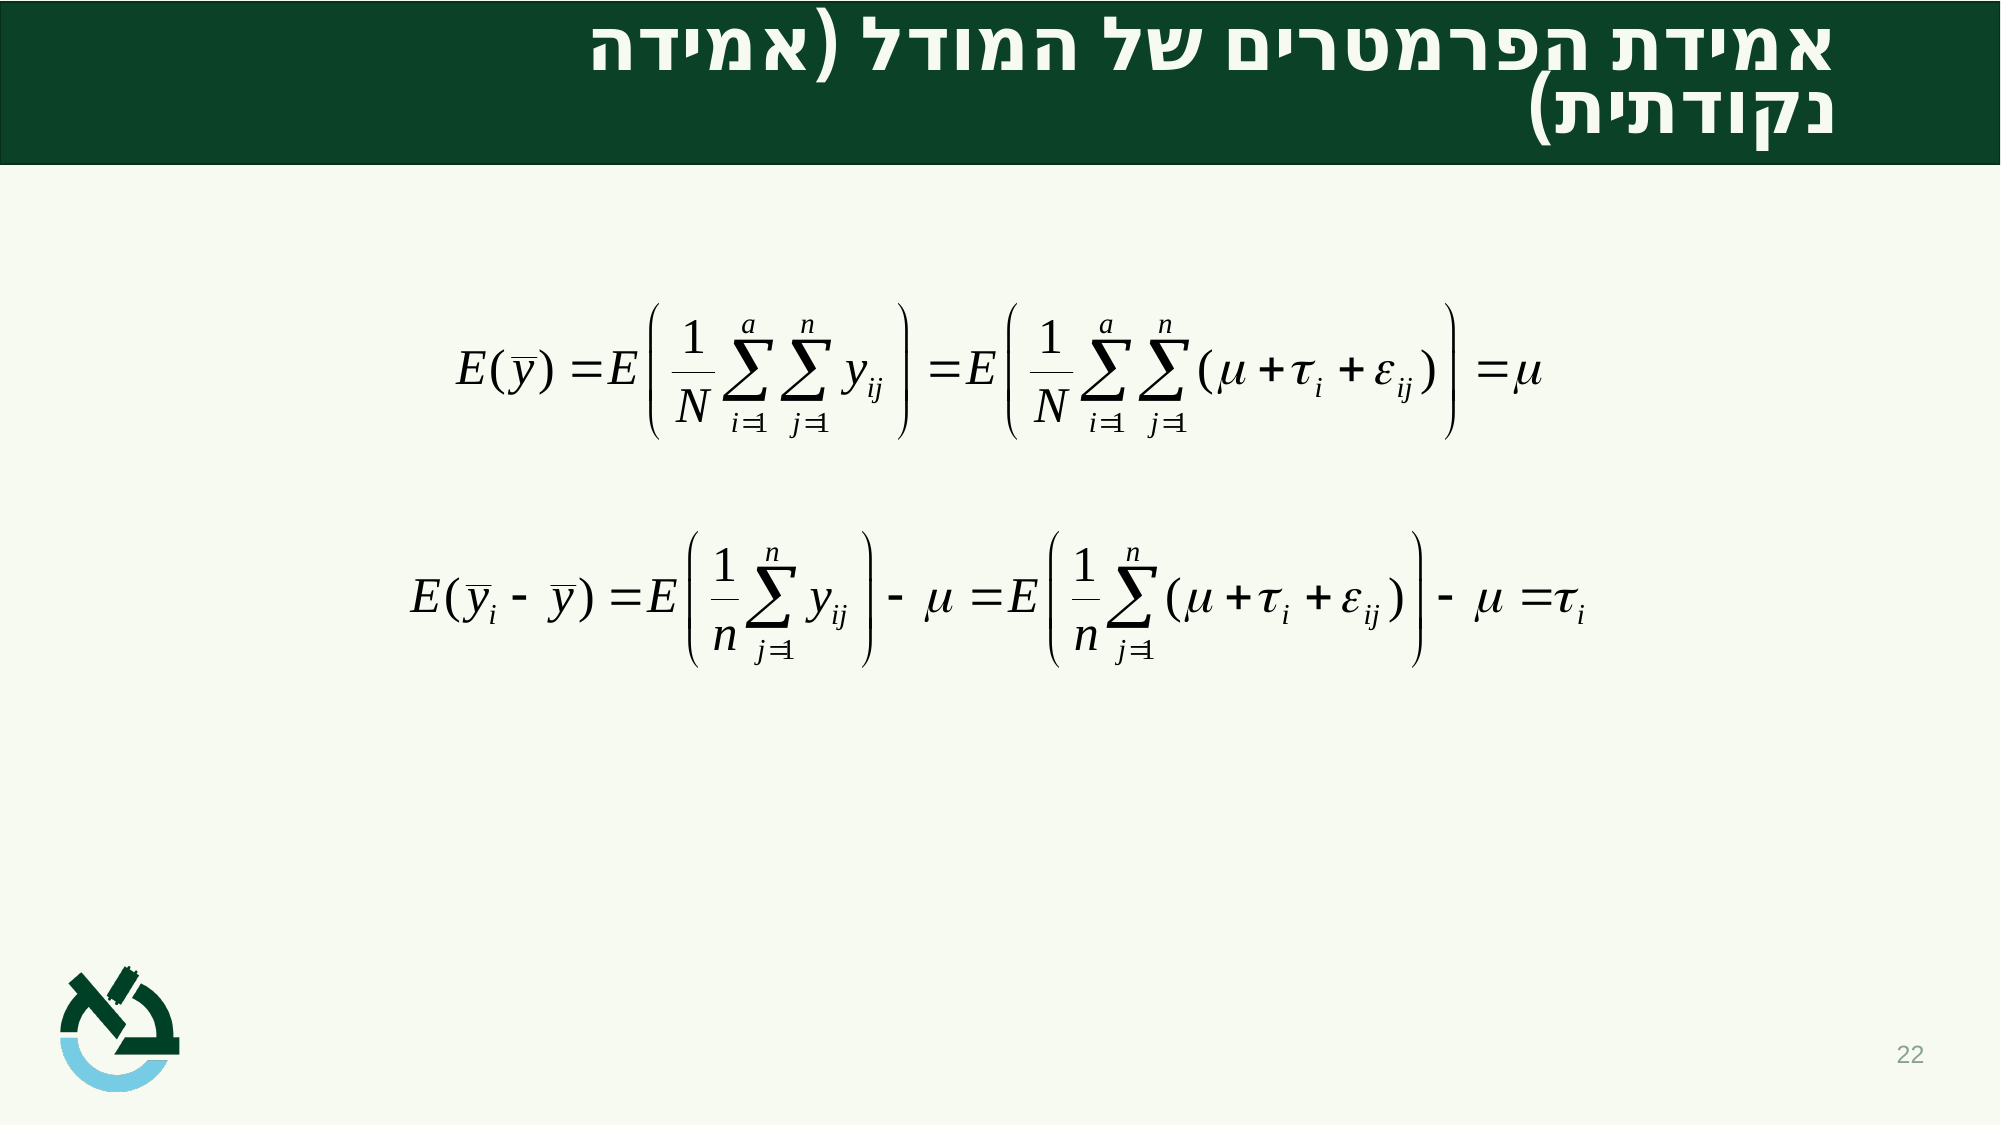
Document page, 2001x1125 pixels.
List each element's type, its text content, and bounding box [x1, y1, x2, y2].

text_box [451, 299, 1549, 445]
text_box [405, 526, 1591, 673]
slide_number 22 [1861, 1023, 1940, 1084]
title אמידת הפרמטרים של המודל (אמידה נקודתית) [348, 1, 1855, 165]
